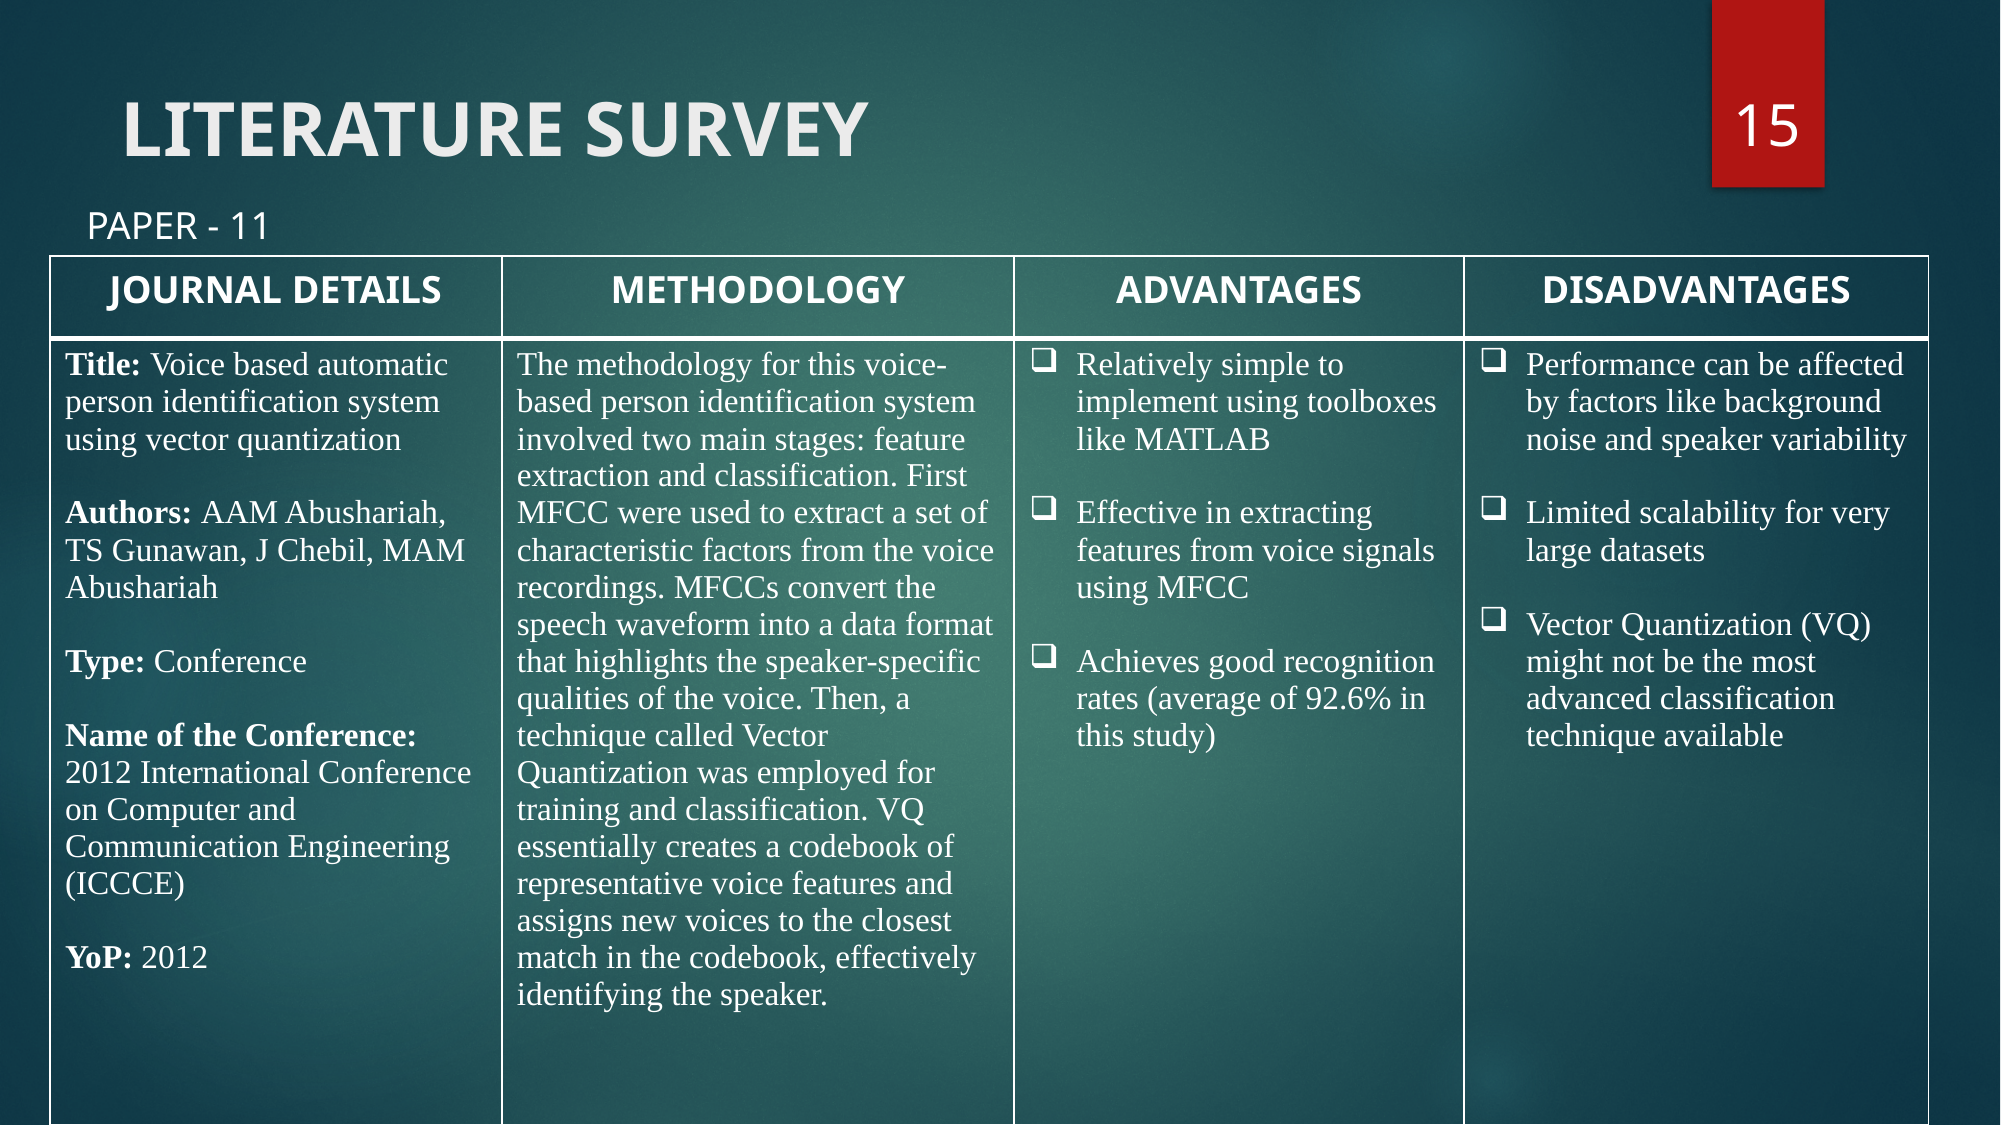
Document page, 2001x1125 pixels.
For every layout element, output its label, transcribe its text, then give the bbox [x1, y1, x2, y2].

picture [0, 0, 2001, 1125]
table_header METHODOLOGY [503, 257, 1013, 336]
text_box PAPER - 11 [71, 194, 569, 255]
slide_number 15 [1698, 48, 1836, 175]
table_header DISADVANTAGES [1465, 257, 1928, 336]
table_cell The methodology for this voice-based person identification system involved two main stages: feature extraction and classification. First MFCC were used to extract a set of characteristic factors from the voice recordings. MFCCs convert the speech waveform into a data format that highlights the speaker-specific qualities of the voice. Then, a technique called Vector Quantization was employed for training and classification. VQ essentially creates a codebook of representative voice features and assigns new voices to the closest match in the codebook, effectively identifying the speaker. [503, 341, 1013, 1124]
table_header JOURNAL DETAILS [51, 257, 501, 336]
table_header ADVANTAGES [1015, 257, 1463, 336]
table_cell Relatively simple to implement using toolboxes like MATLAB Effective in extracting features from voice signals using MFCC Achieves good recognition rates (average of 92.6% in this study) [1015, 341, 1463, 1124]
title LITERATURE SURVEY [106, 74, 1649, 255]
table_cell Performance can be affected by factors like background noise and speaker variability Limited scalability for very large datasets Vector Quantization (VQ) might not be the most advanced classification technique available [1465, 341, 1928, 1124]
table_cell Title: Voice based automatic person identification system using vector quantization Authors: AAM Abushariah, TS Gunawan, J Chebil, MAM Abushariah Type: Conference Name of the Conference: 2012 International Conference on Computer and Communication Engineering (ICCCE) YoP: 2012 [51, 341, 501, 1124]
